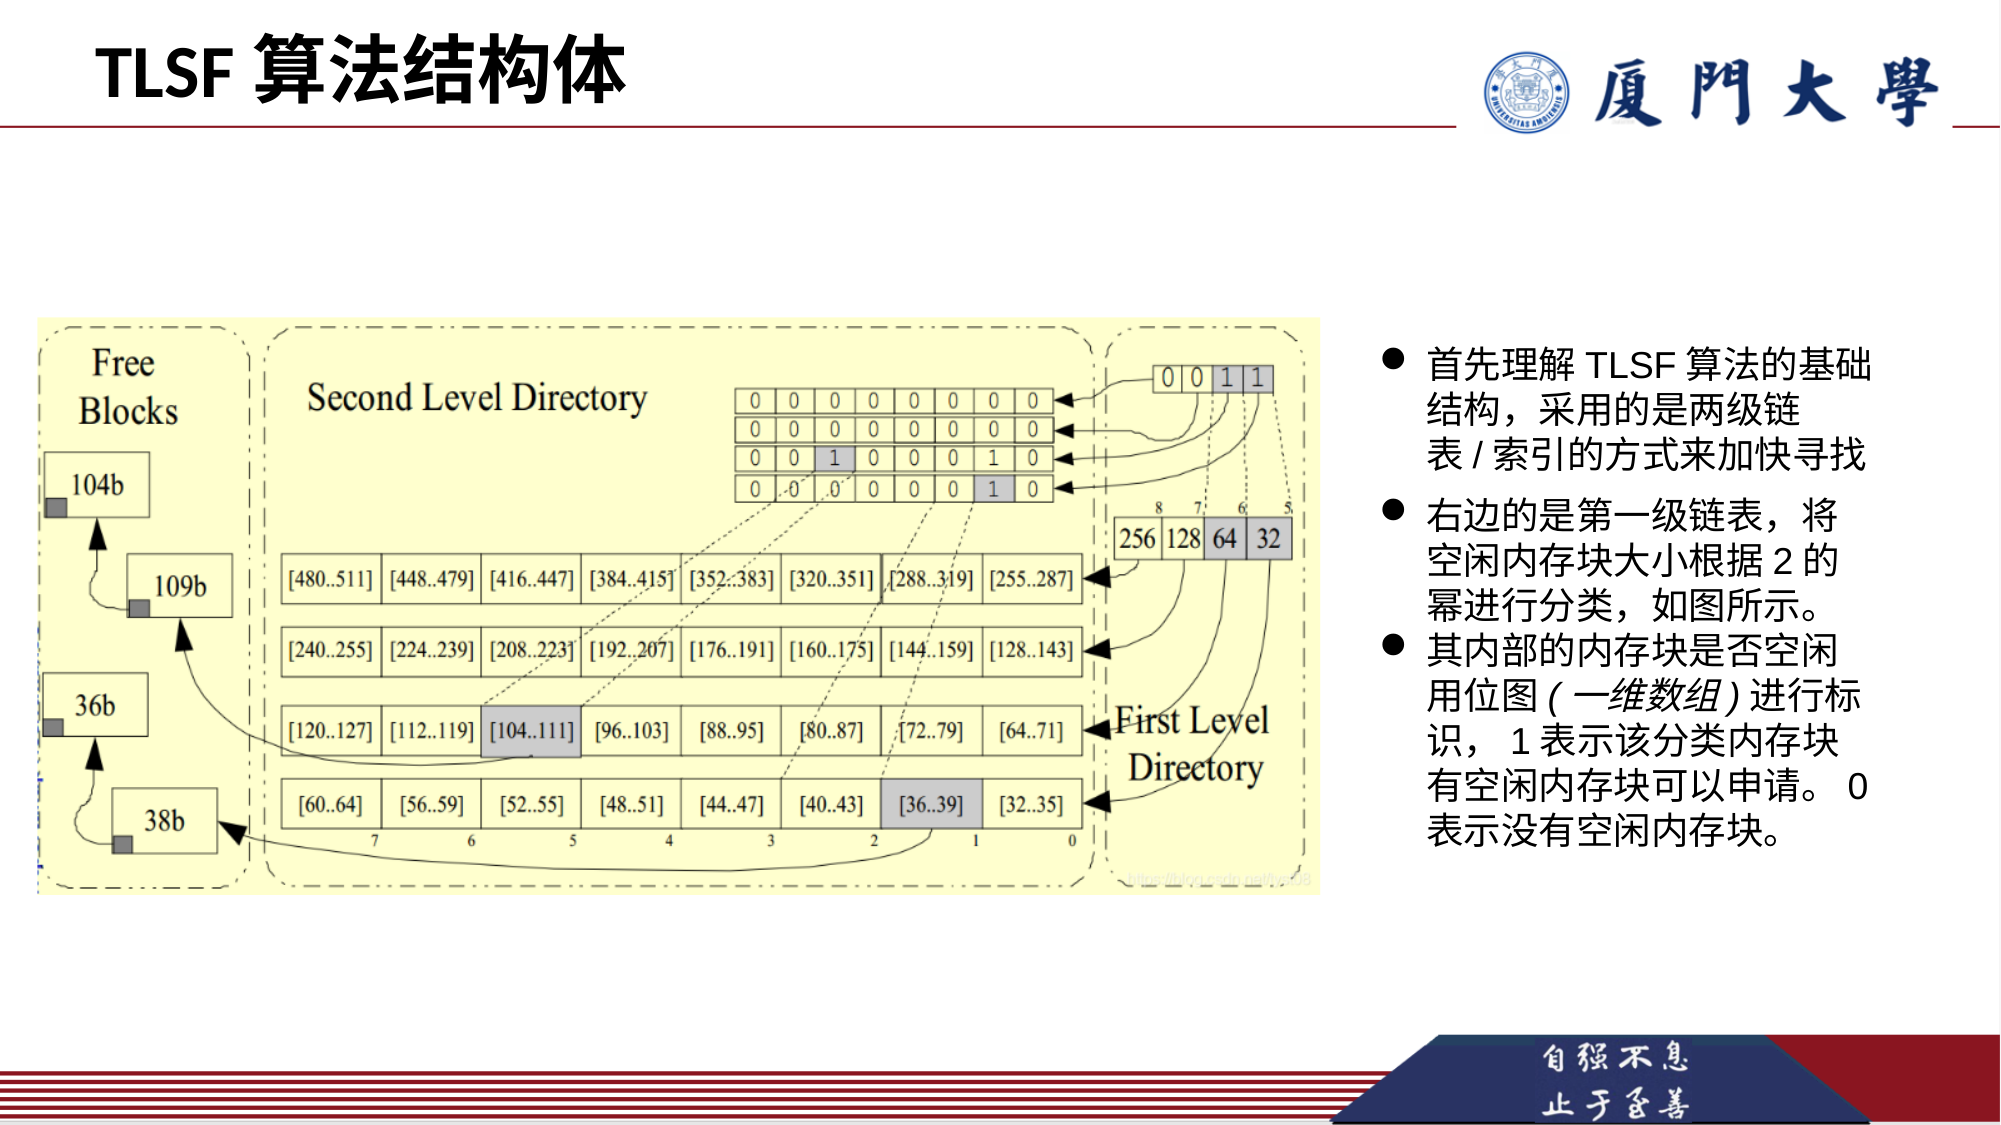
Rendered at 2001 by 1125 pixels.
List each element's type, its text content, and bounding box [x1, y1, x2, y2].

text_box 首先理解TLSF算法的基础结构，采用的是两级链表/索引的方式来加快寻找 [1364, 333, 1889, 484]
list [25, 315, 1324, 895]
text_box 右边的是第一级链表，将空闲内存块大小根据2的幂进行分类，如图所示。 其内部的内存块是否空闲用位图(一维数组)进行标识，1表示该分类内存块有空闲内存块可以申请。0表示没有空闲内存块。 [1364, 484, 1889, 905]
title TLSF算法结构体 [64, 27, 660, 109]
picture [0, 0, 2001, 1125]
